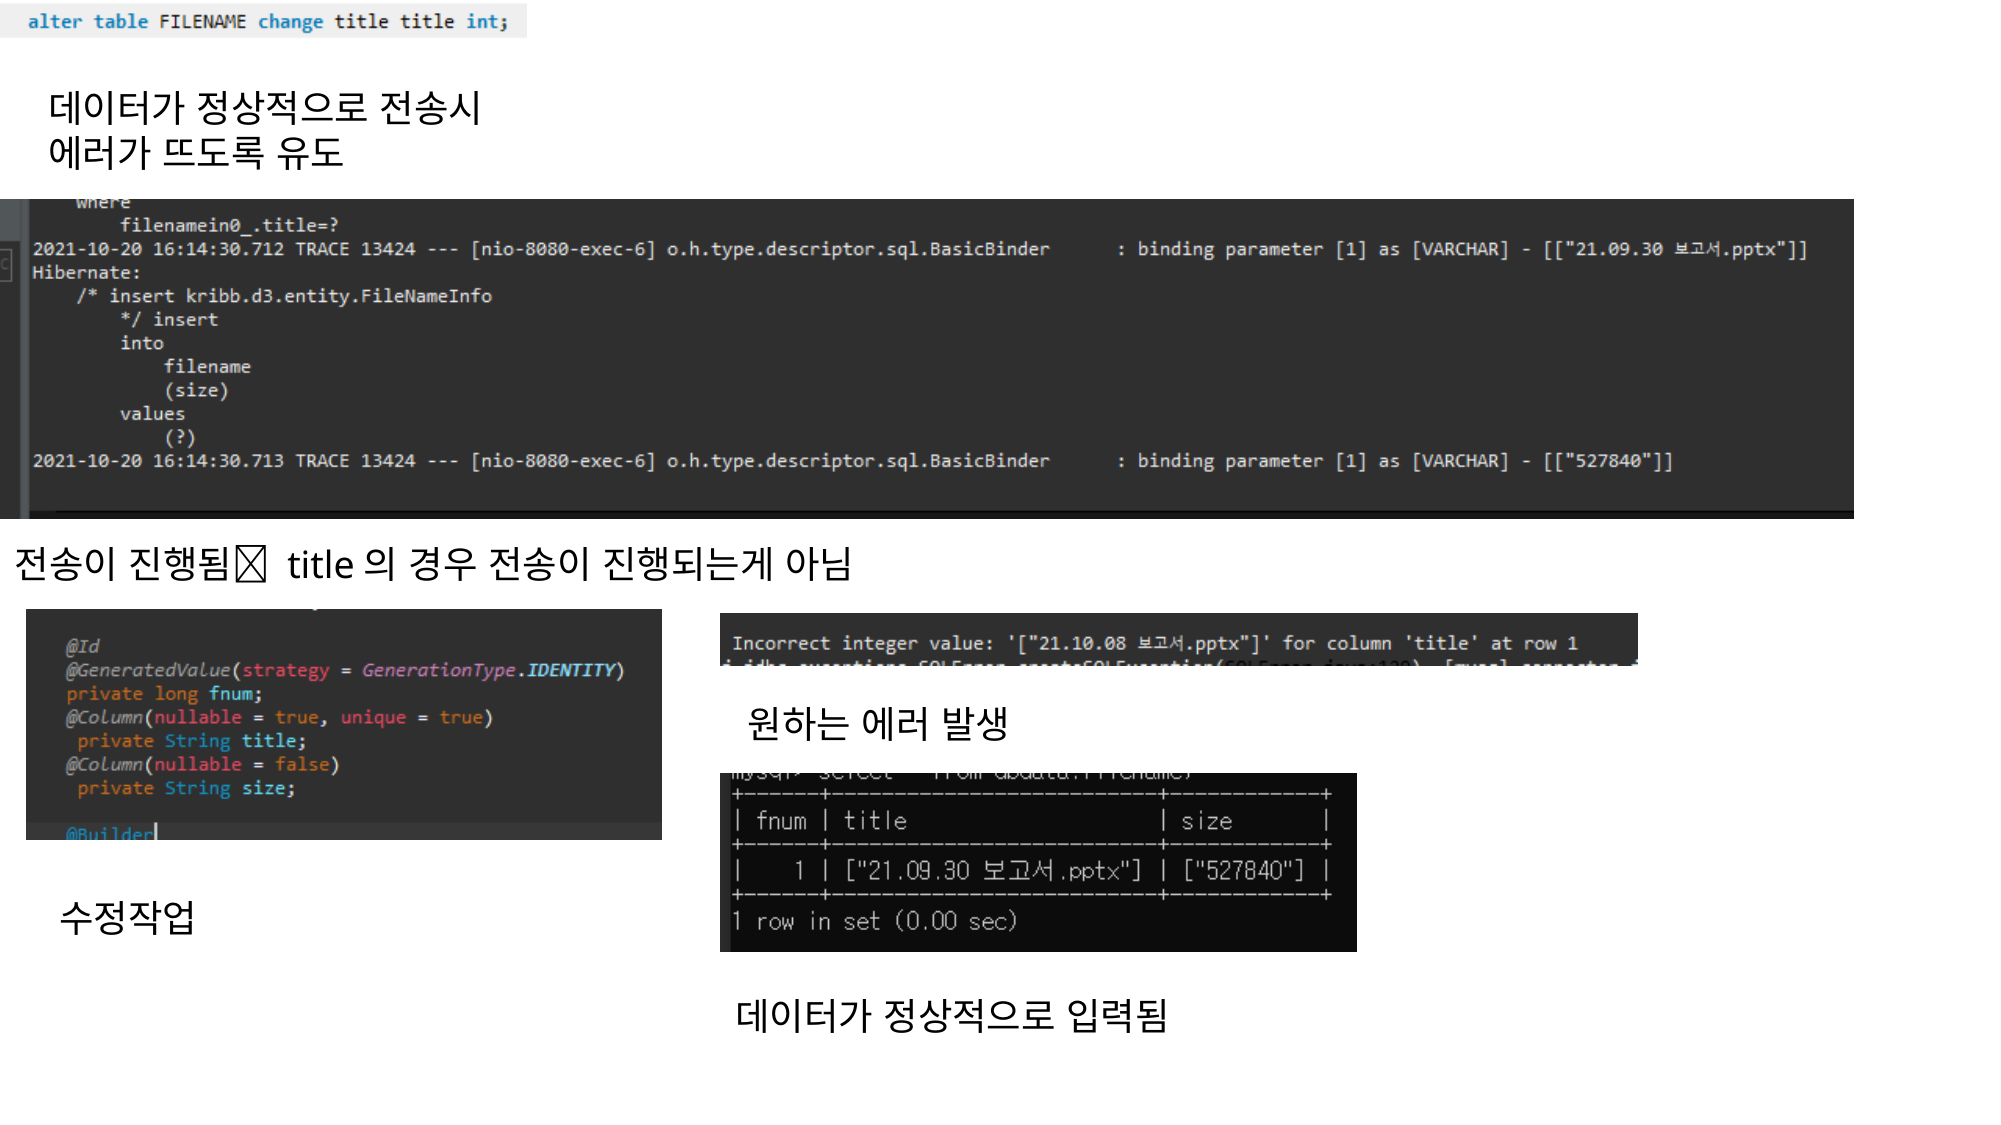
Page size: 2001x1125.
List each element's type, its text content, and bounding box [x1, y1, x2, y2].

text_box 데이터가 정상적으로 전송시 에러가 뜨도록 유도 [33, 78, 607, 183]
text_box 데이터가 정상적으로 입력됨 [720, 985, 1531, 1046]
text_box 원하는 에러 발생 [733, 693, 1654, 754]
picture [720, 773, 1357, 952]
picture [720, 613, 1638, 666]
picture [26, 609, 662, 840]
picture [0, 199, 1854, 519]
picture [0, 0, 527, 43]
text_box 전송이 진행됨 title의 경우 전송이 진행되는게 아님 [0, 533, 1324, 594]
text_box 수정작업 [44, 887, 400, 948]
